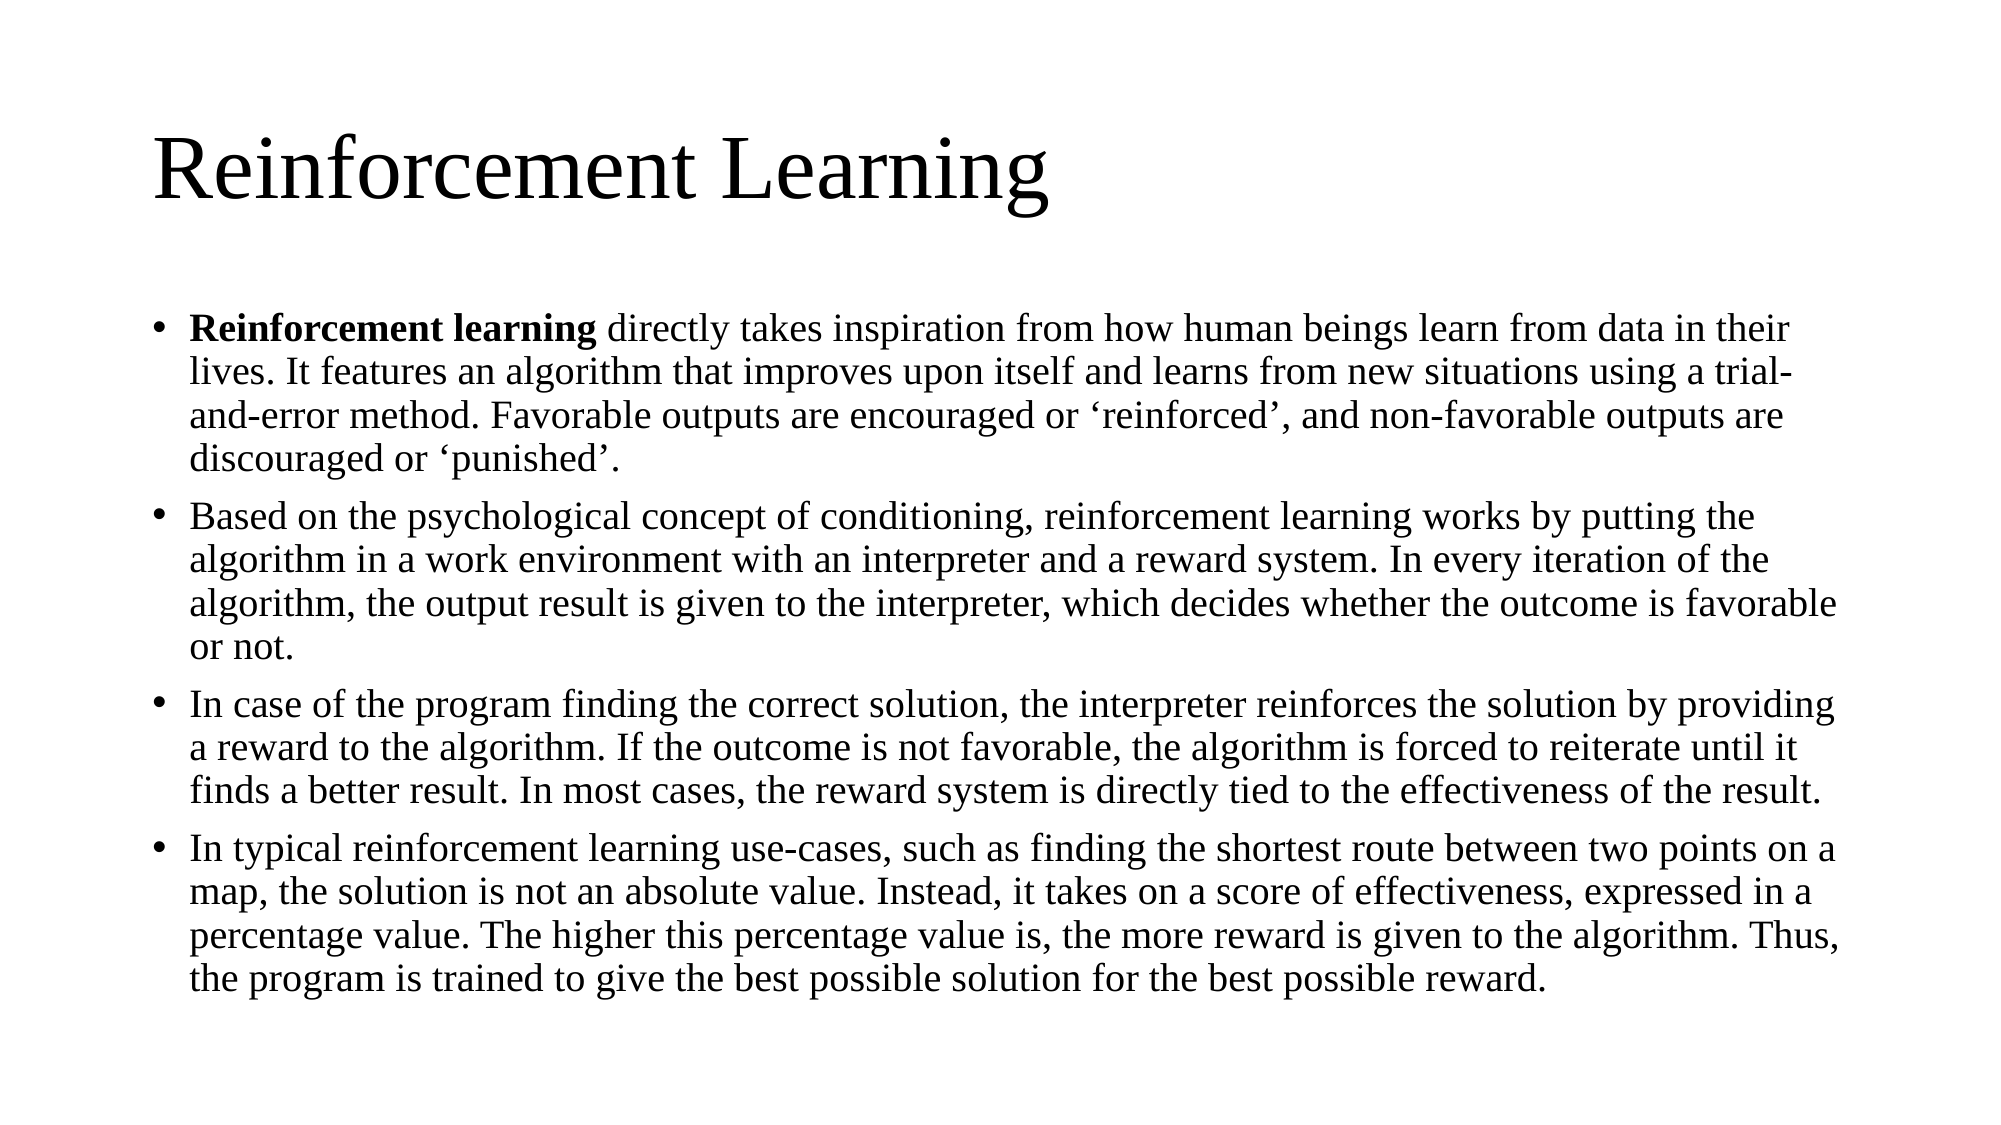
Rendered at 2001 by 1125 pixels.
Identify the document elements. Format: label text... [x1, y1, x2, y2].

title Reinforcement Learning [137, 59, 1863, 278]
list Reinforcement learning directly takes inspiration from how human beings learn from data in their lives. It features an algorithm that improves upon itself and learns from new situations using a trial-and-error method. Favorable outputs are encouraged or ‘reinforced’, and non-favorable outputs are discouraged or ‘punished’. Based on the psychological concept of conditioning, reinforcement learning works by putting the algorithm in a work environment with an interpreter and a reward system. In every iteration of the algorithm, the output result is given to the interpreter, which decides whether the outcome is favorable or not. In case of the program finding the correct solution, the interpreter reinforces the solution by providing a reward to the algorithm. If the outcome is not favorable, the algorithm is forced to reiterate until it finds a better result. In most cases, the reward system is directly tied to the effectiveness of the result. In typical reinforcement learning use-cases, such as finding the shortest route between two points on a map, the solution is not an absolute value. Instead, it takes on a score of effectiveness, expressed in a percentage value. The higher this percentage value is, the more reward is given to the algorithm. Thus, the program is trained to give the best possible solution for the best possible reward. [137, 299, 1863, 1014]
